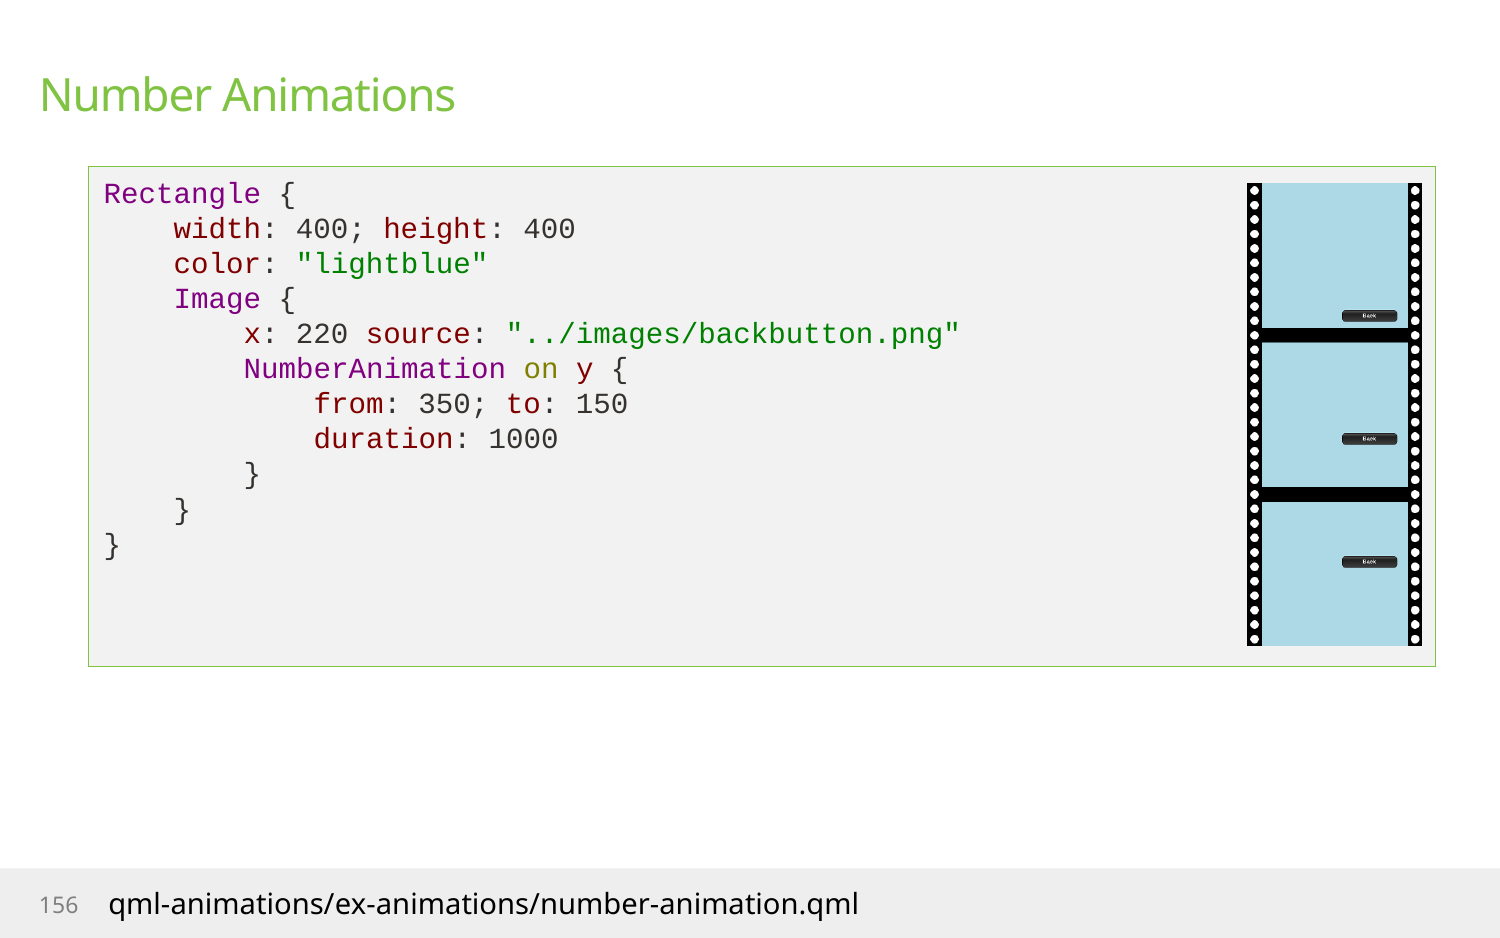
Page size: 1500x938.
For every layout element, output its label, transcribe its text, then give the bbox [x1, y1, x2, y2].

text_box Rectangle { width: 400; height: 400 color: "lightblue" Image { x: 220 source: "../images/backbutton.png" NumberAnimation on y { from: 350; to: 150 duration: 1000 } } } [88, 166, 1436, 667]
title Number Animations [39, 66, 1052, 196]
picture [1247, 183, 1422, 647]
text_box qml-animations/ex-animations/number-animation.qml [93, 884, 1315, 928]
slide_number 156 [39, 892, 93, 921]
